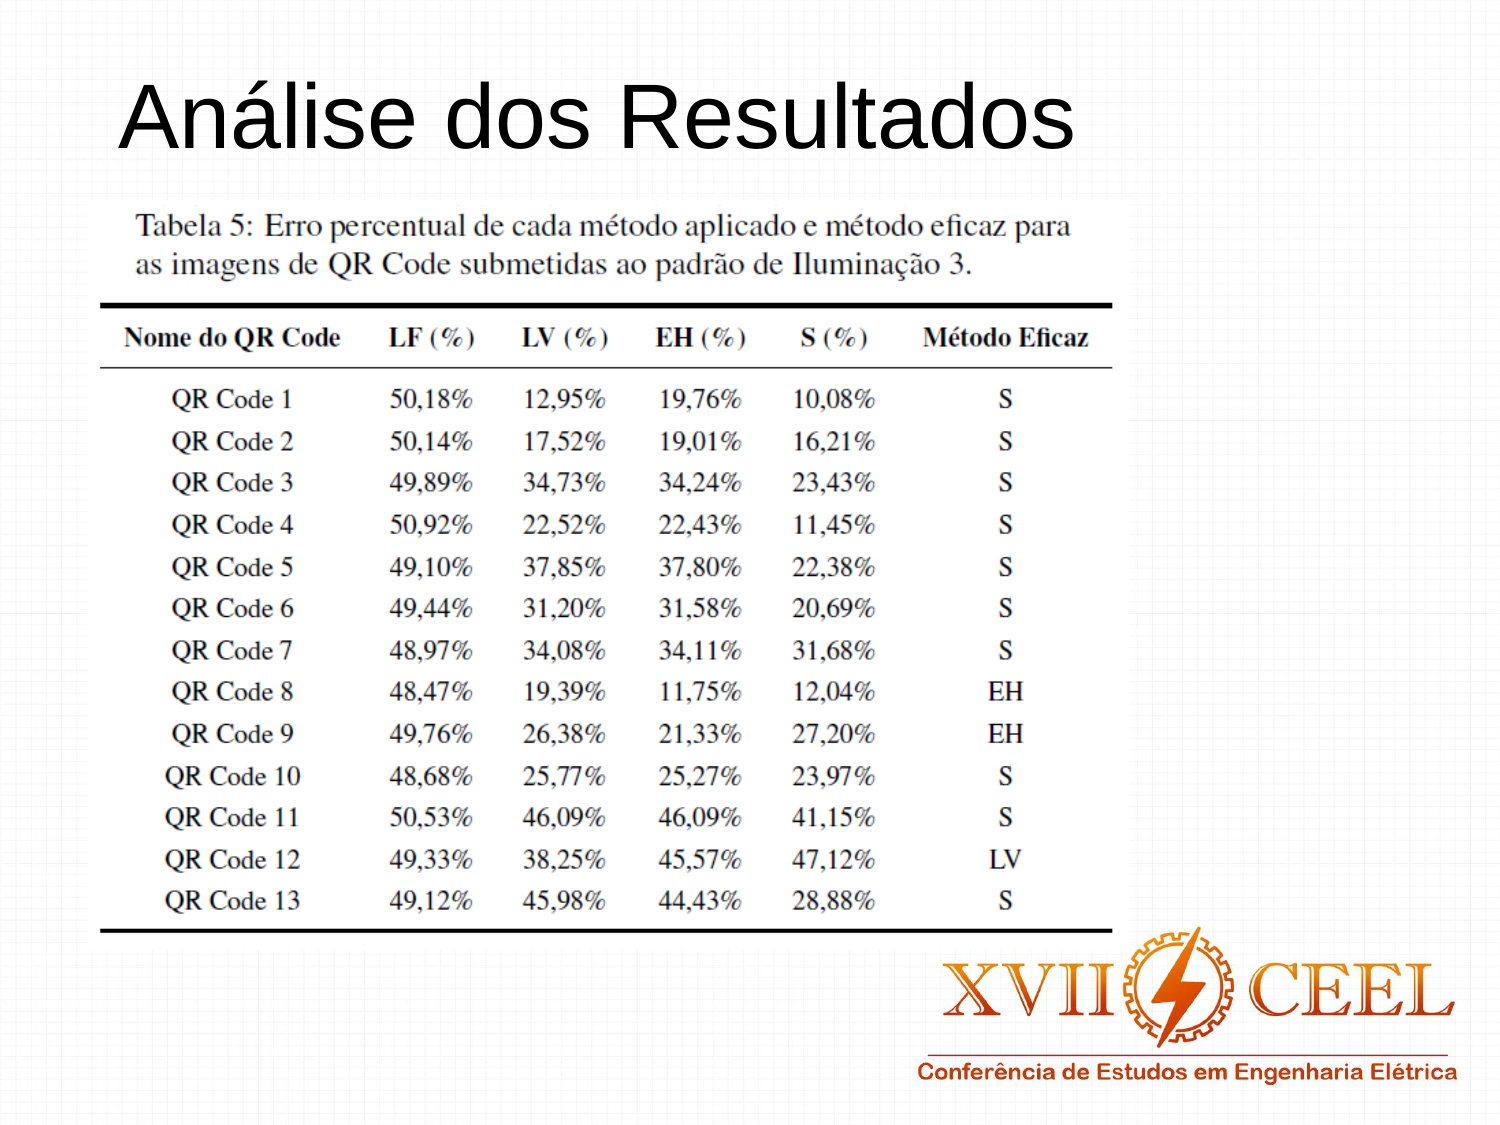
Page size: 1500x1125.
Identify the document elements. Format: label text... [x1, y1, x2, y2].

title Análise dos Resultados [103, 25, 1397, 213]
picture [0, 0, 1500, 1125]
